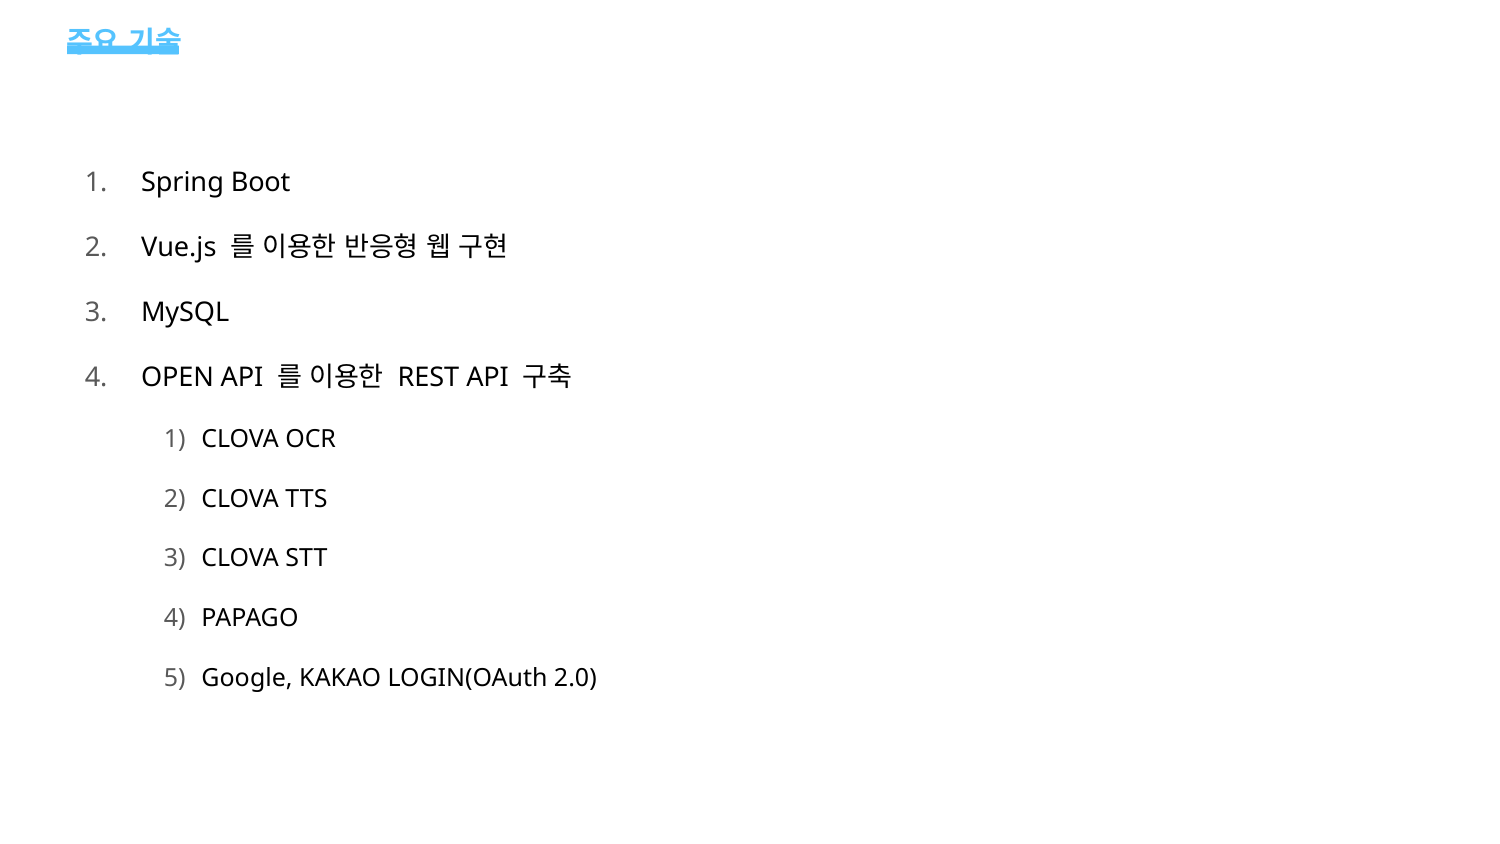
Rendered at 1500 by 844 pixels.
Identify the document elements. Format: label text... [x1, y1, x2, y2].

text_box [65, 44, 181, 56]
list Spring Boot Vue.js 를 이용한 반응형 웹 구현 MySQL OPEN API 를 이용한 REST API 구축 CLOVA OCR CLOVA TTS CLOVA STT PAPAGO Google, KAKAO LOGIN(OAuth 2.0) [51, 149, 1449, 787]
title 주요 기술 [51, 2, 1449, 149]
